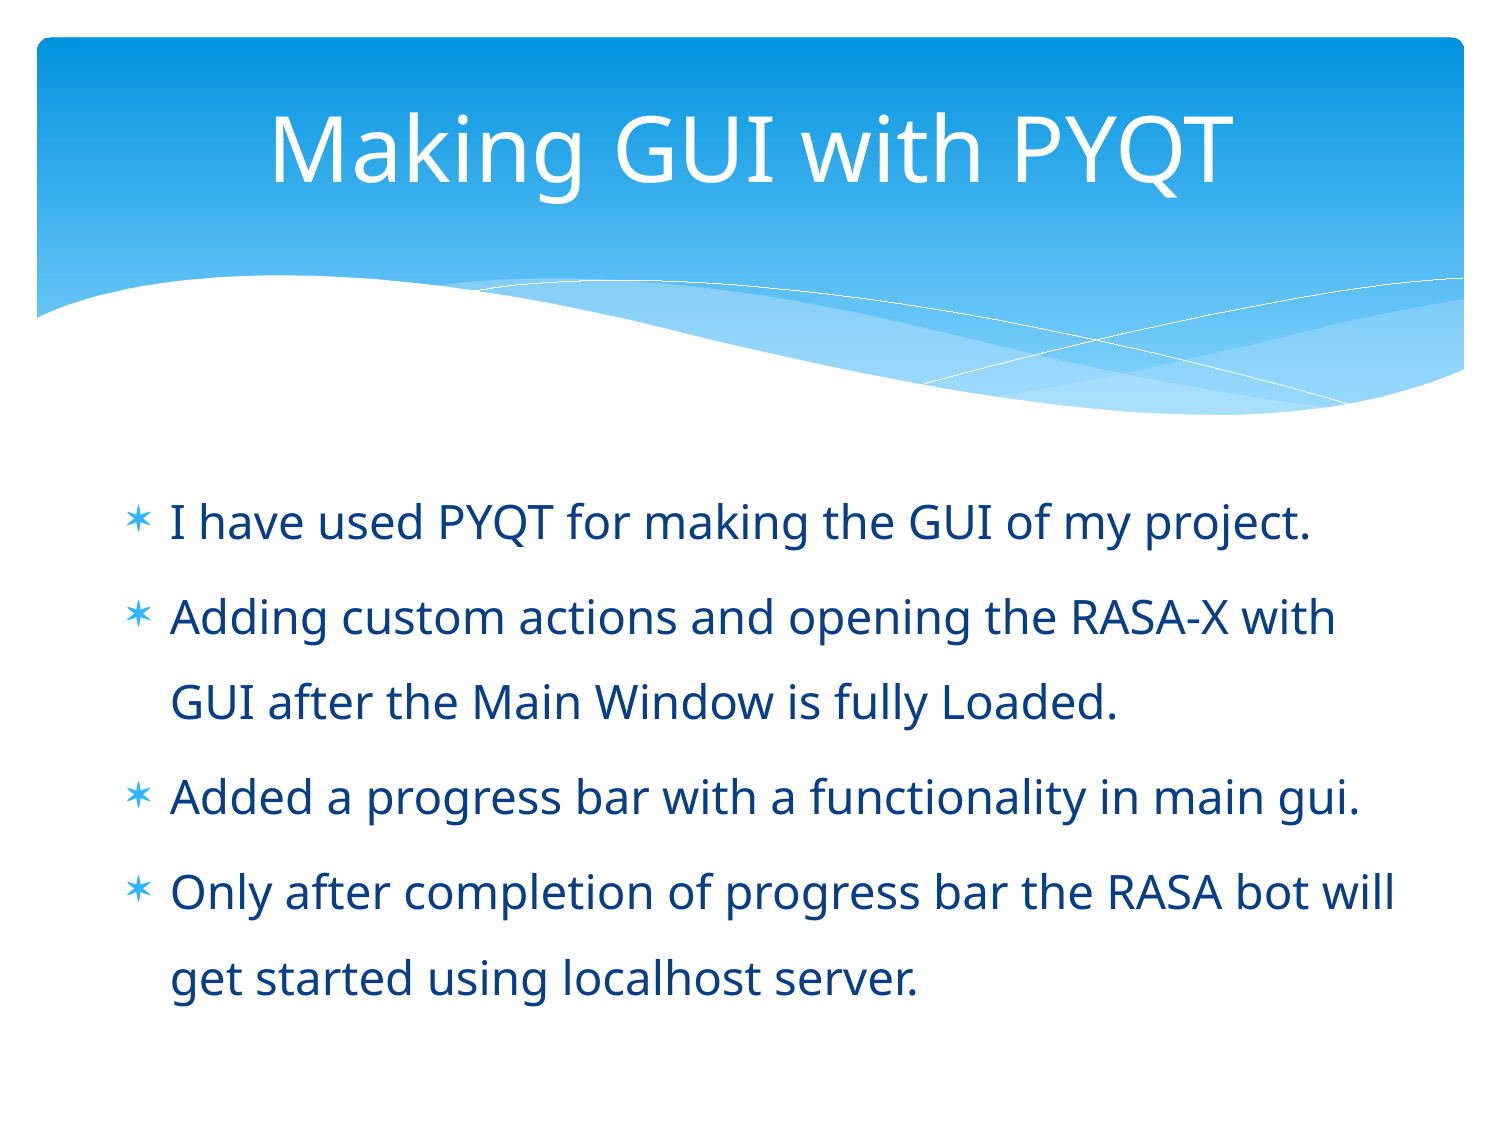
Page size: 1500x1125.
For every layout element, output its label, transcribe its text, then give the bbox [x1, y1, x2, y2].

list I have used PYQT for making the GUI of my project. Adding custom actions and opening the RASA-X with GUI after the Main Window is fully Loaded. Added a progress bar with a functionality in main gui. Only after completion of progress bar the RASA bot will get started using localhost server. [112, 456, 1436, 1071]
title Making GUI with PYQT [76, 42, 1427, 249]
